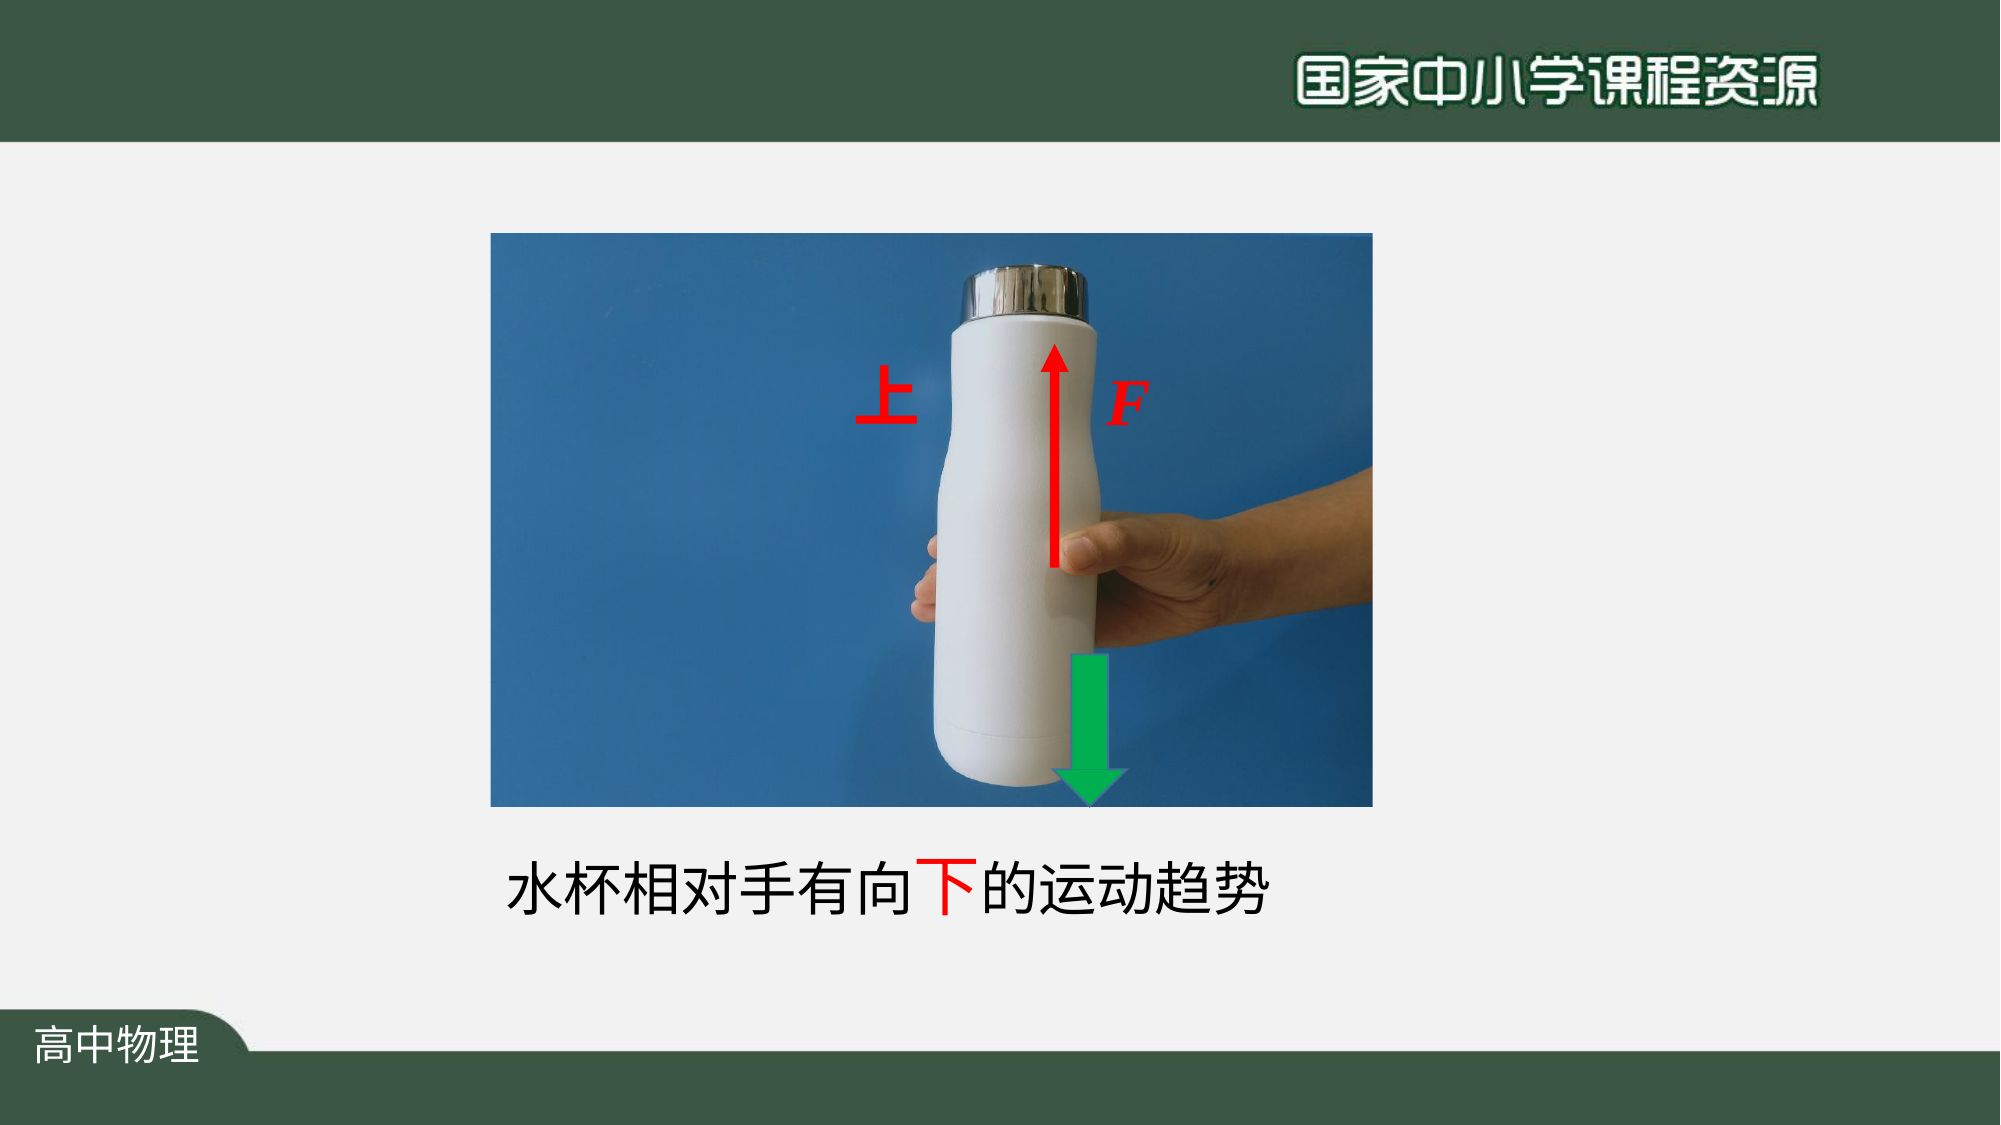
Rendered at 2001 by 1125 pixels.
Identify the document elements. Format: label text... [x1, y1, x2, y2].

text_box [1057, 656, 1122, 804]
text_box F [1103, 356, 1153, 439]
text_box [1040, 343, 1069, 568]
text_box 水杯相对手有向下的运动趋势 [503, 841, 1275, 924]
picture [0, 0, 2000, 1125]
text_box [490, 233, 1373, 807]
footer 高中物理 [31, 1013, 202, 1125]
text_box [1050, 653, 1130, 808]
text_box 上 [851, 352, 923, 435]
